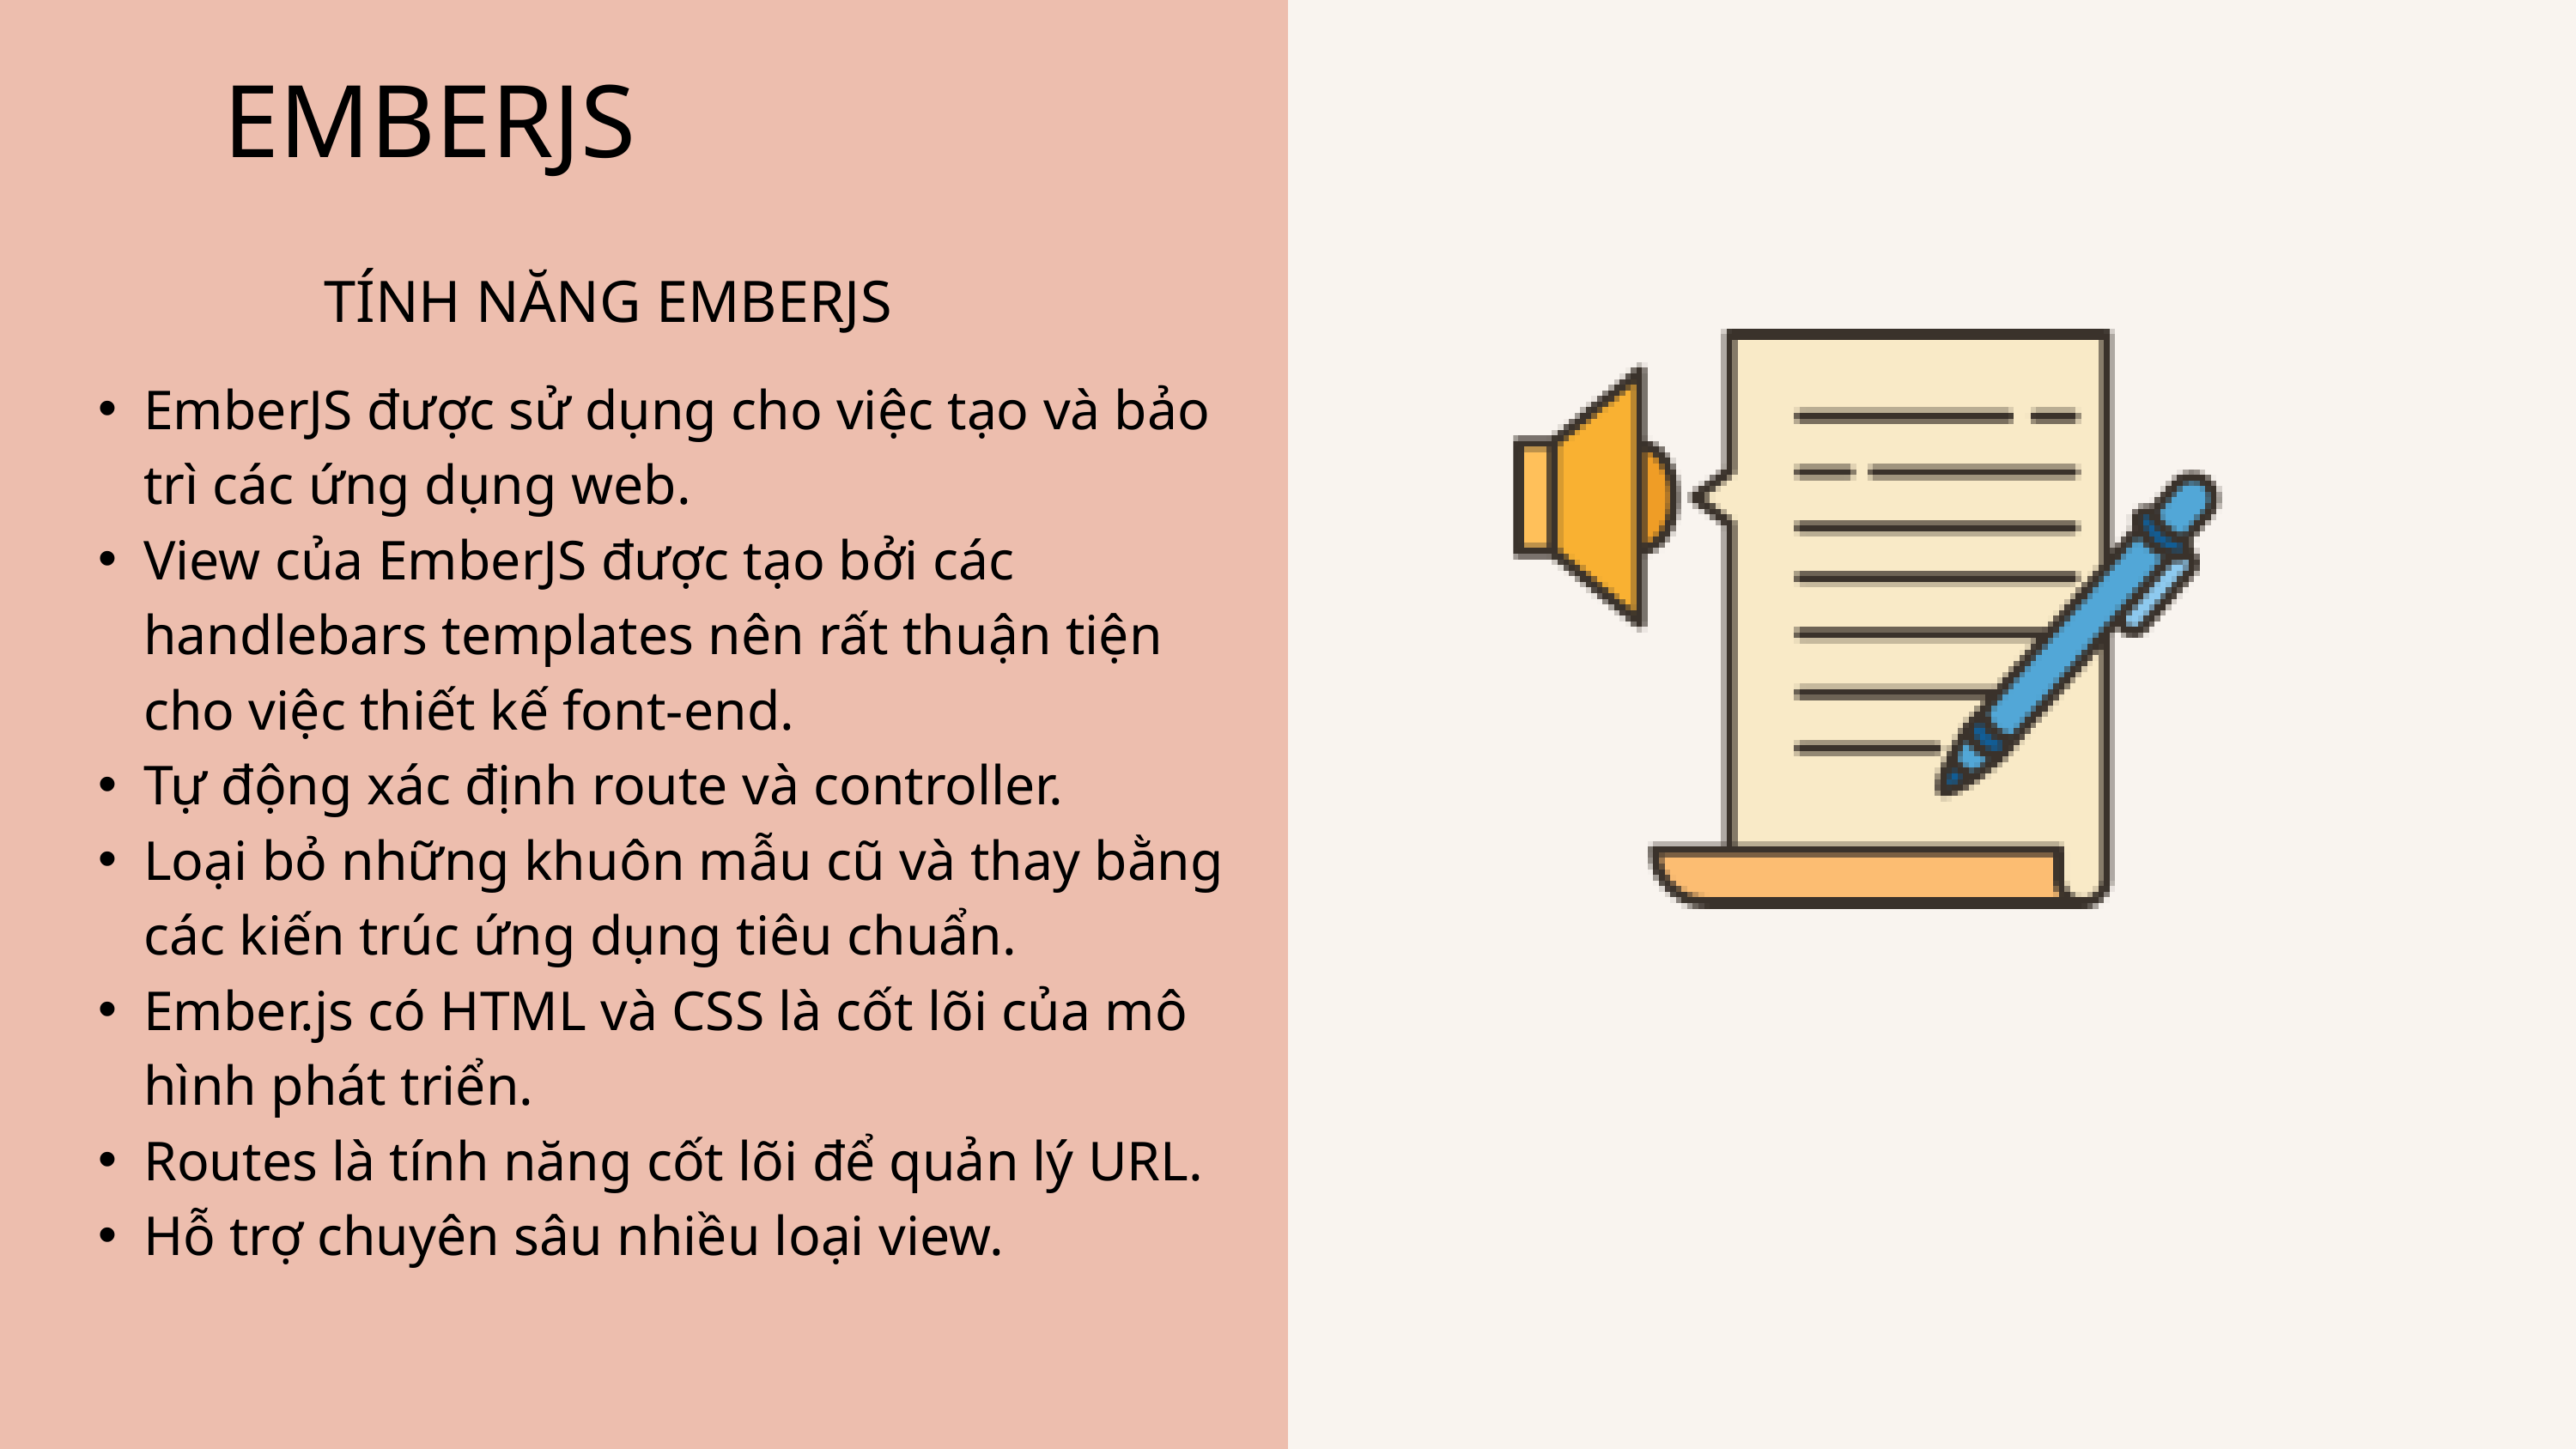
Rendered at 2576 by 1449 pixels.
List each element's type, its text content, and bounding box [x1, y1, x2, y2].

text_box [1287, 0, 2576, 1449]
text_box EMBERJS [223, 76, 1283, 178]
text_box EmberJS được sử dụng cho việc tạo và bảo trì các ứng dụng web. View của EmberJS được tạo bởi các handlebars templates nên rất thuận tiện cho việc thiết kế font-end. Tự động xác định route và controller. Loại bỏ những khuôn mẫu cũ và thay bằng các kiến trúc ứng dụng tiêu chuẩn. Ember.js có HTML và CSS là cốt lõi của mô hình phát triển. Routes là tính năng cốt lõi để quản lý URL. Hỗ trợ chuyên sâu nhiều loại view. [52, 365, 1265, 1342]
text_box TÍNH NĂNG EMBERJS [125, 253, 1091, 334]
